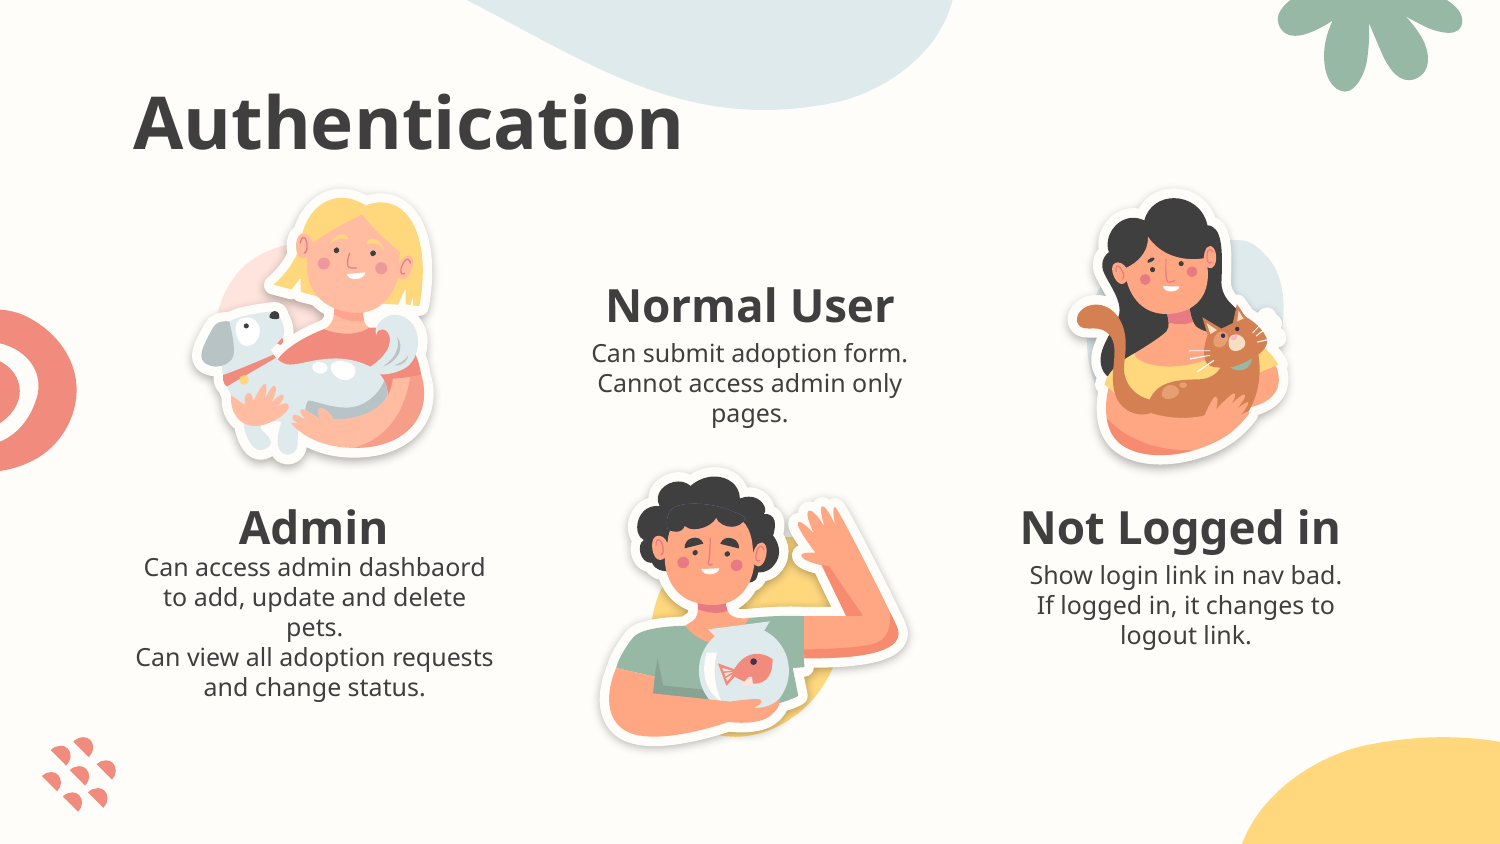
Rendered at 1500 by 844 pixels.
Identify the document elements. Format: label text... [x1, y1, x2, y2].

subtitle Can access admin dashbaord to add, update and delete pets. Can view all adoption requests and change status. [118, 579, 512, 674]
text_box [1075, 197, 1298, 456]
subtitle Show login link in nav bad. If logged in, it changes to logout link. [989, 557, 1383, 652]
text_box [596, 476, 904, 737]
title Normal User [553, 264, 947, 335]
title Not Logged in [989, 486, 1383, 557]
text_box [194, 197, 433, 456]
title Authentication [118, 72, 1382, 167]
subtitle Can submit adoption form. Cannot access admin only pages. [553, 335, 947, 430]
title Admin [116, 486, 511, 566]
